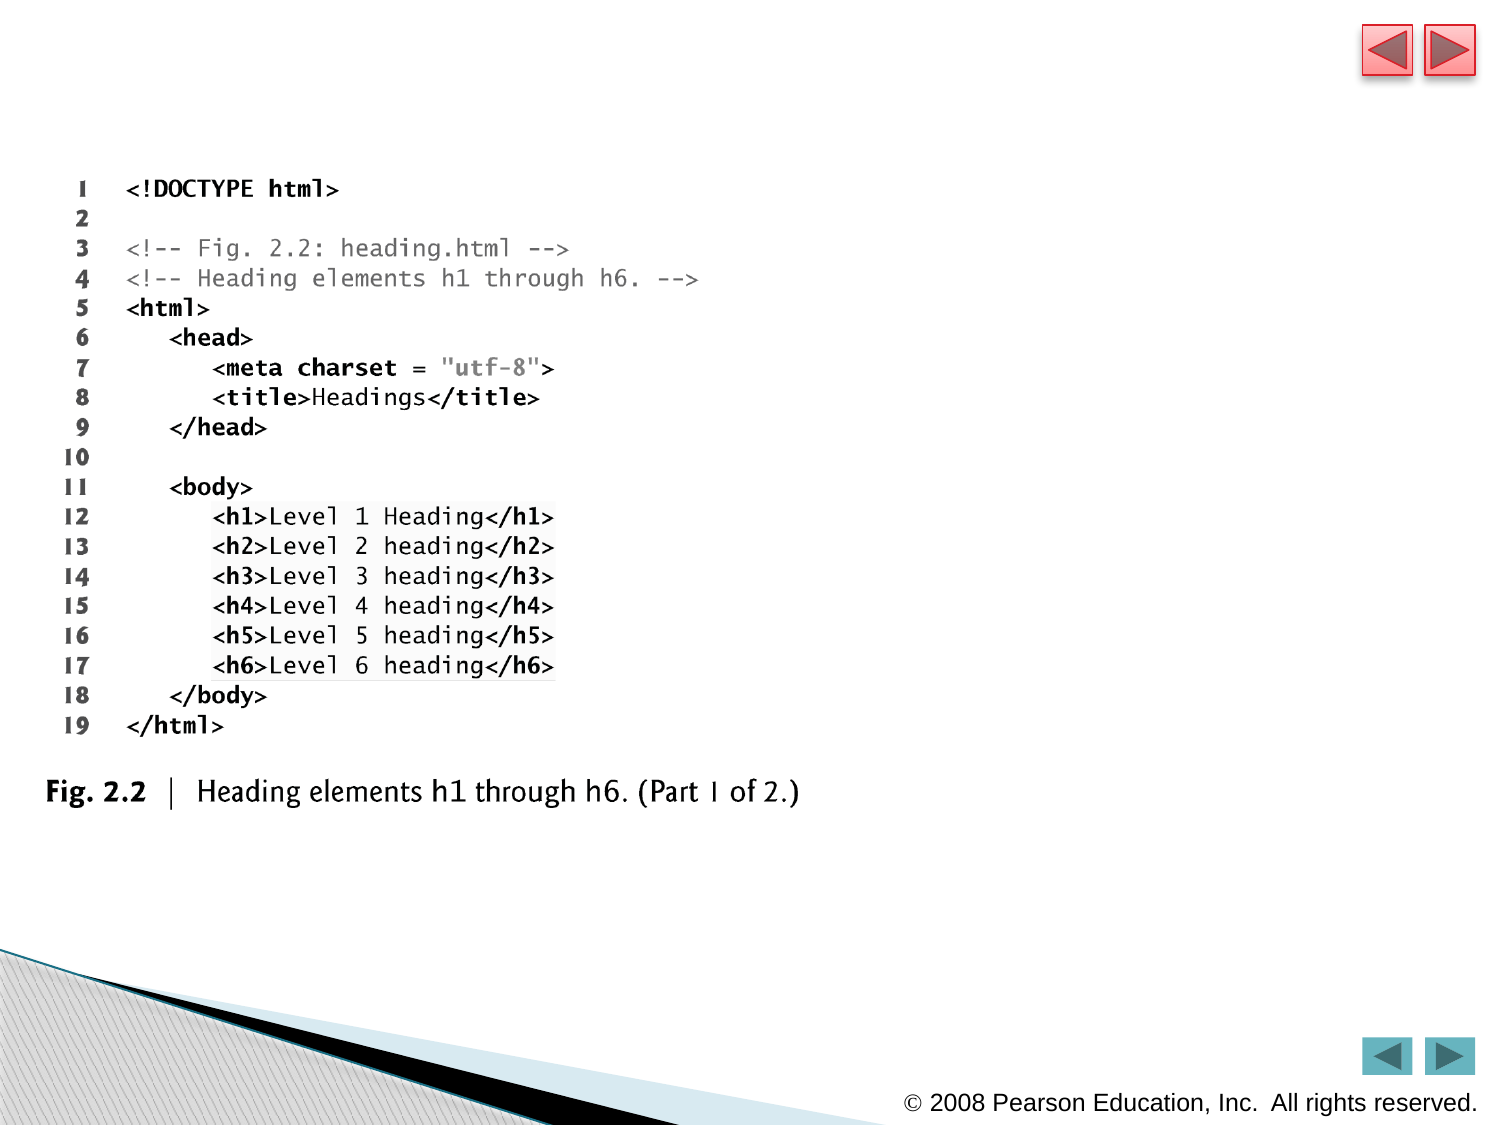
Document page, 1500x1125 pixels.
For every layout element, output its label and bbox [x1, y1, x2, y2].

picture [0, 106, 1500, 1018]
